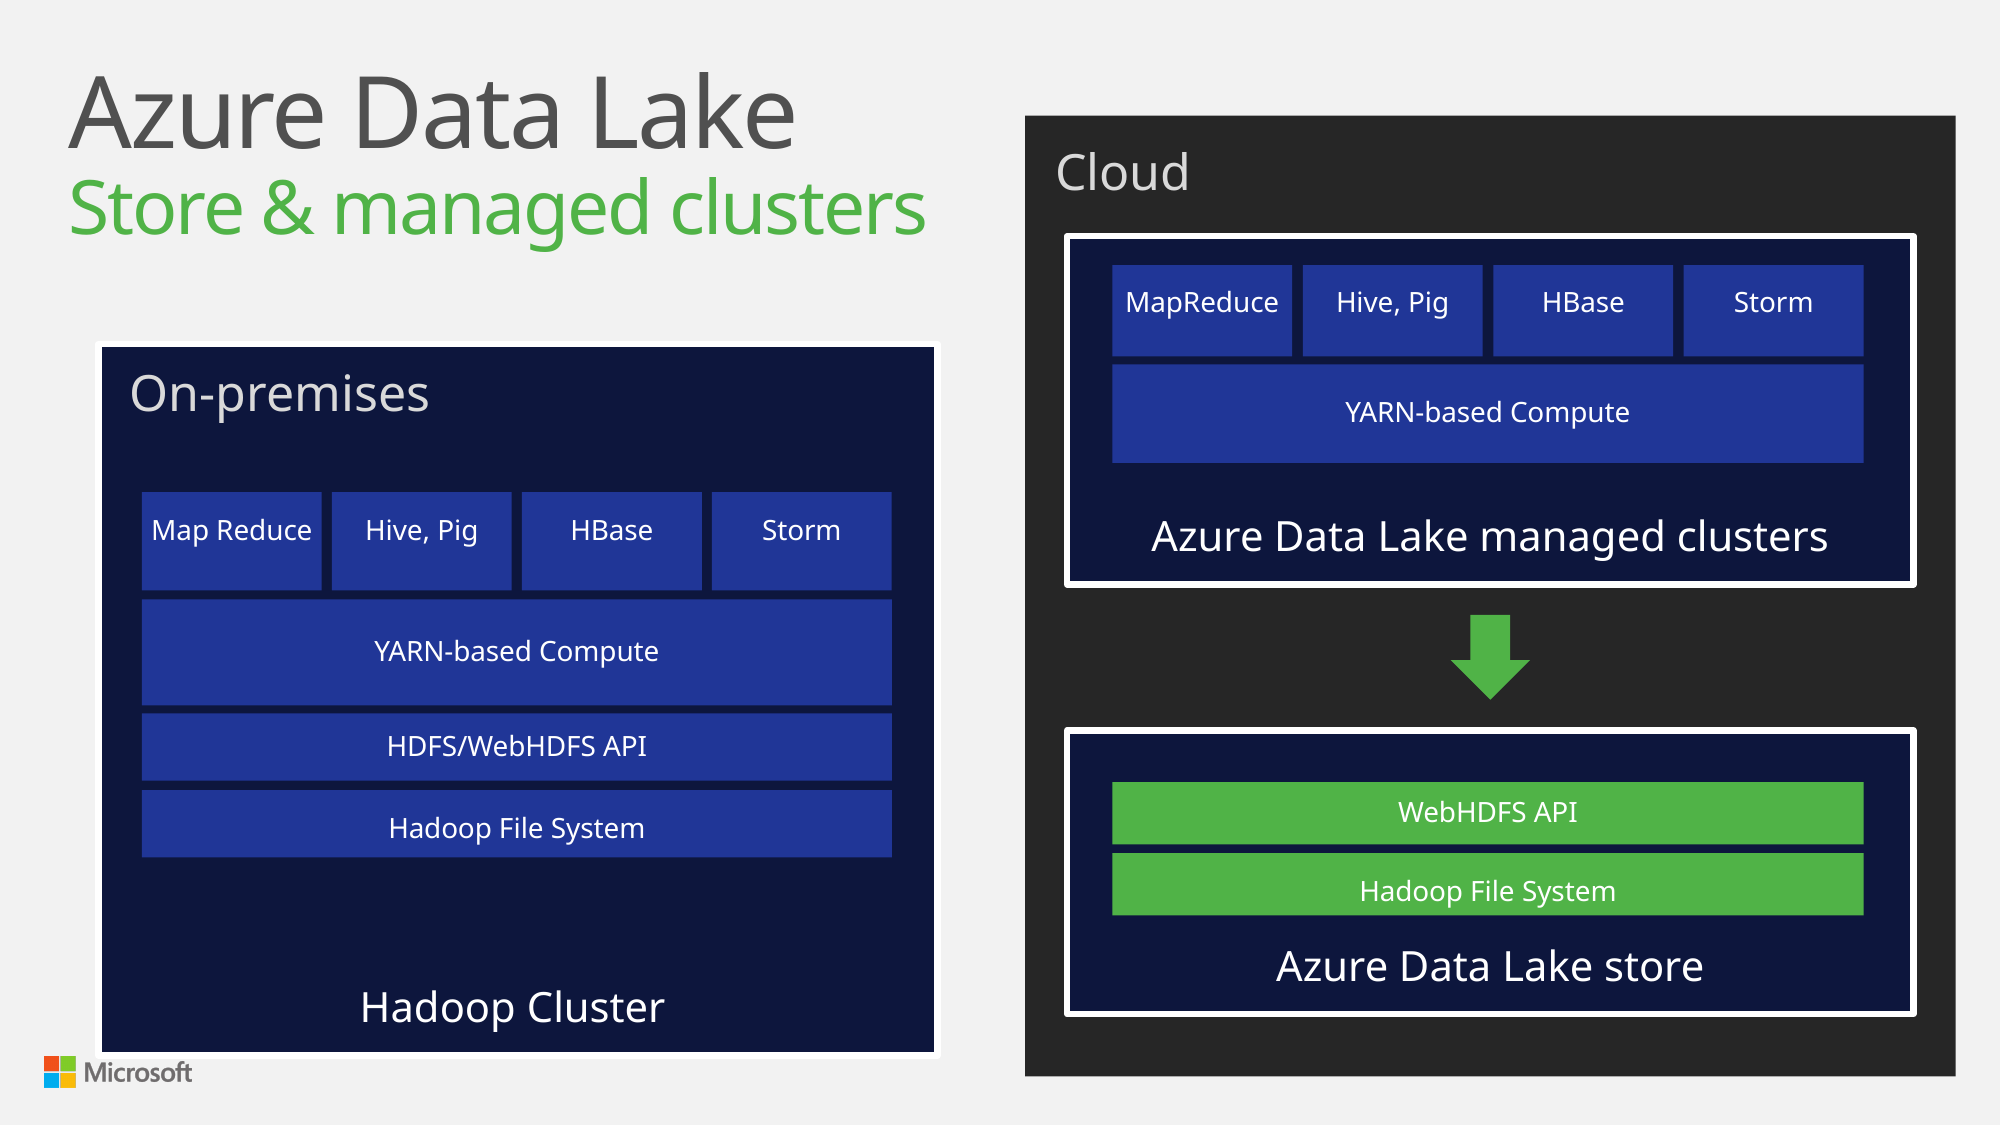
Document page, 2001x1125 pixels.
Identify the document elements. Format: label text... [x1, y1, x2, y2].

text_box [1449, 614, 1531, 701]
title Azure Data Lake Store & managed clusters [44, 47, 1956, 200]
text_box Azure Data Lake store [1066, 730, 1914, 1015]
text_box Hadoop File System [1112, 852, 1864, 916]
text_box Azure Data Lake managed clusters [1066, 236, 1914, 585]
text_box WebHDFS API [1112, 781, 1864, 845]
text_box Cloud [1025, 123, 1315, 225]
text_box YARN-based Compute [1112, 363, 1864, 464]
text_box HBase [1493, 264, 1674, 357]
text_box Hive, Pig [1302, 264, 1483, 357]
text_box On-premises [56, 344, 461, 446]
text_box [141, 491, 893, 858]
picture [44, 1056, 192, 1088]
text_box Storm [1683, 264, 1864, 357]
text_box MapReduce [1112, 264, 1293, 357]
text_box Hadoop Cluster [98, 343, 938, 1056]
text_box [1024, 115, 1957, 1077]
